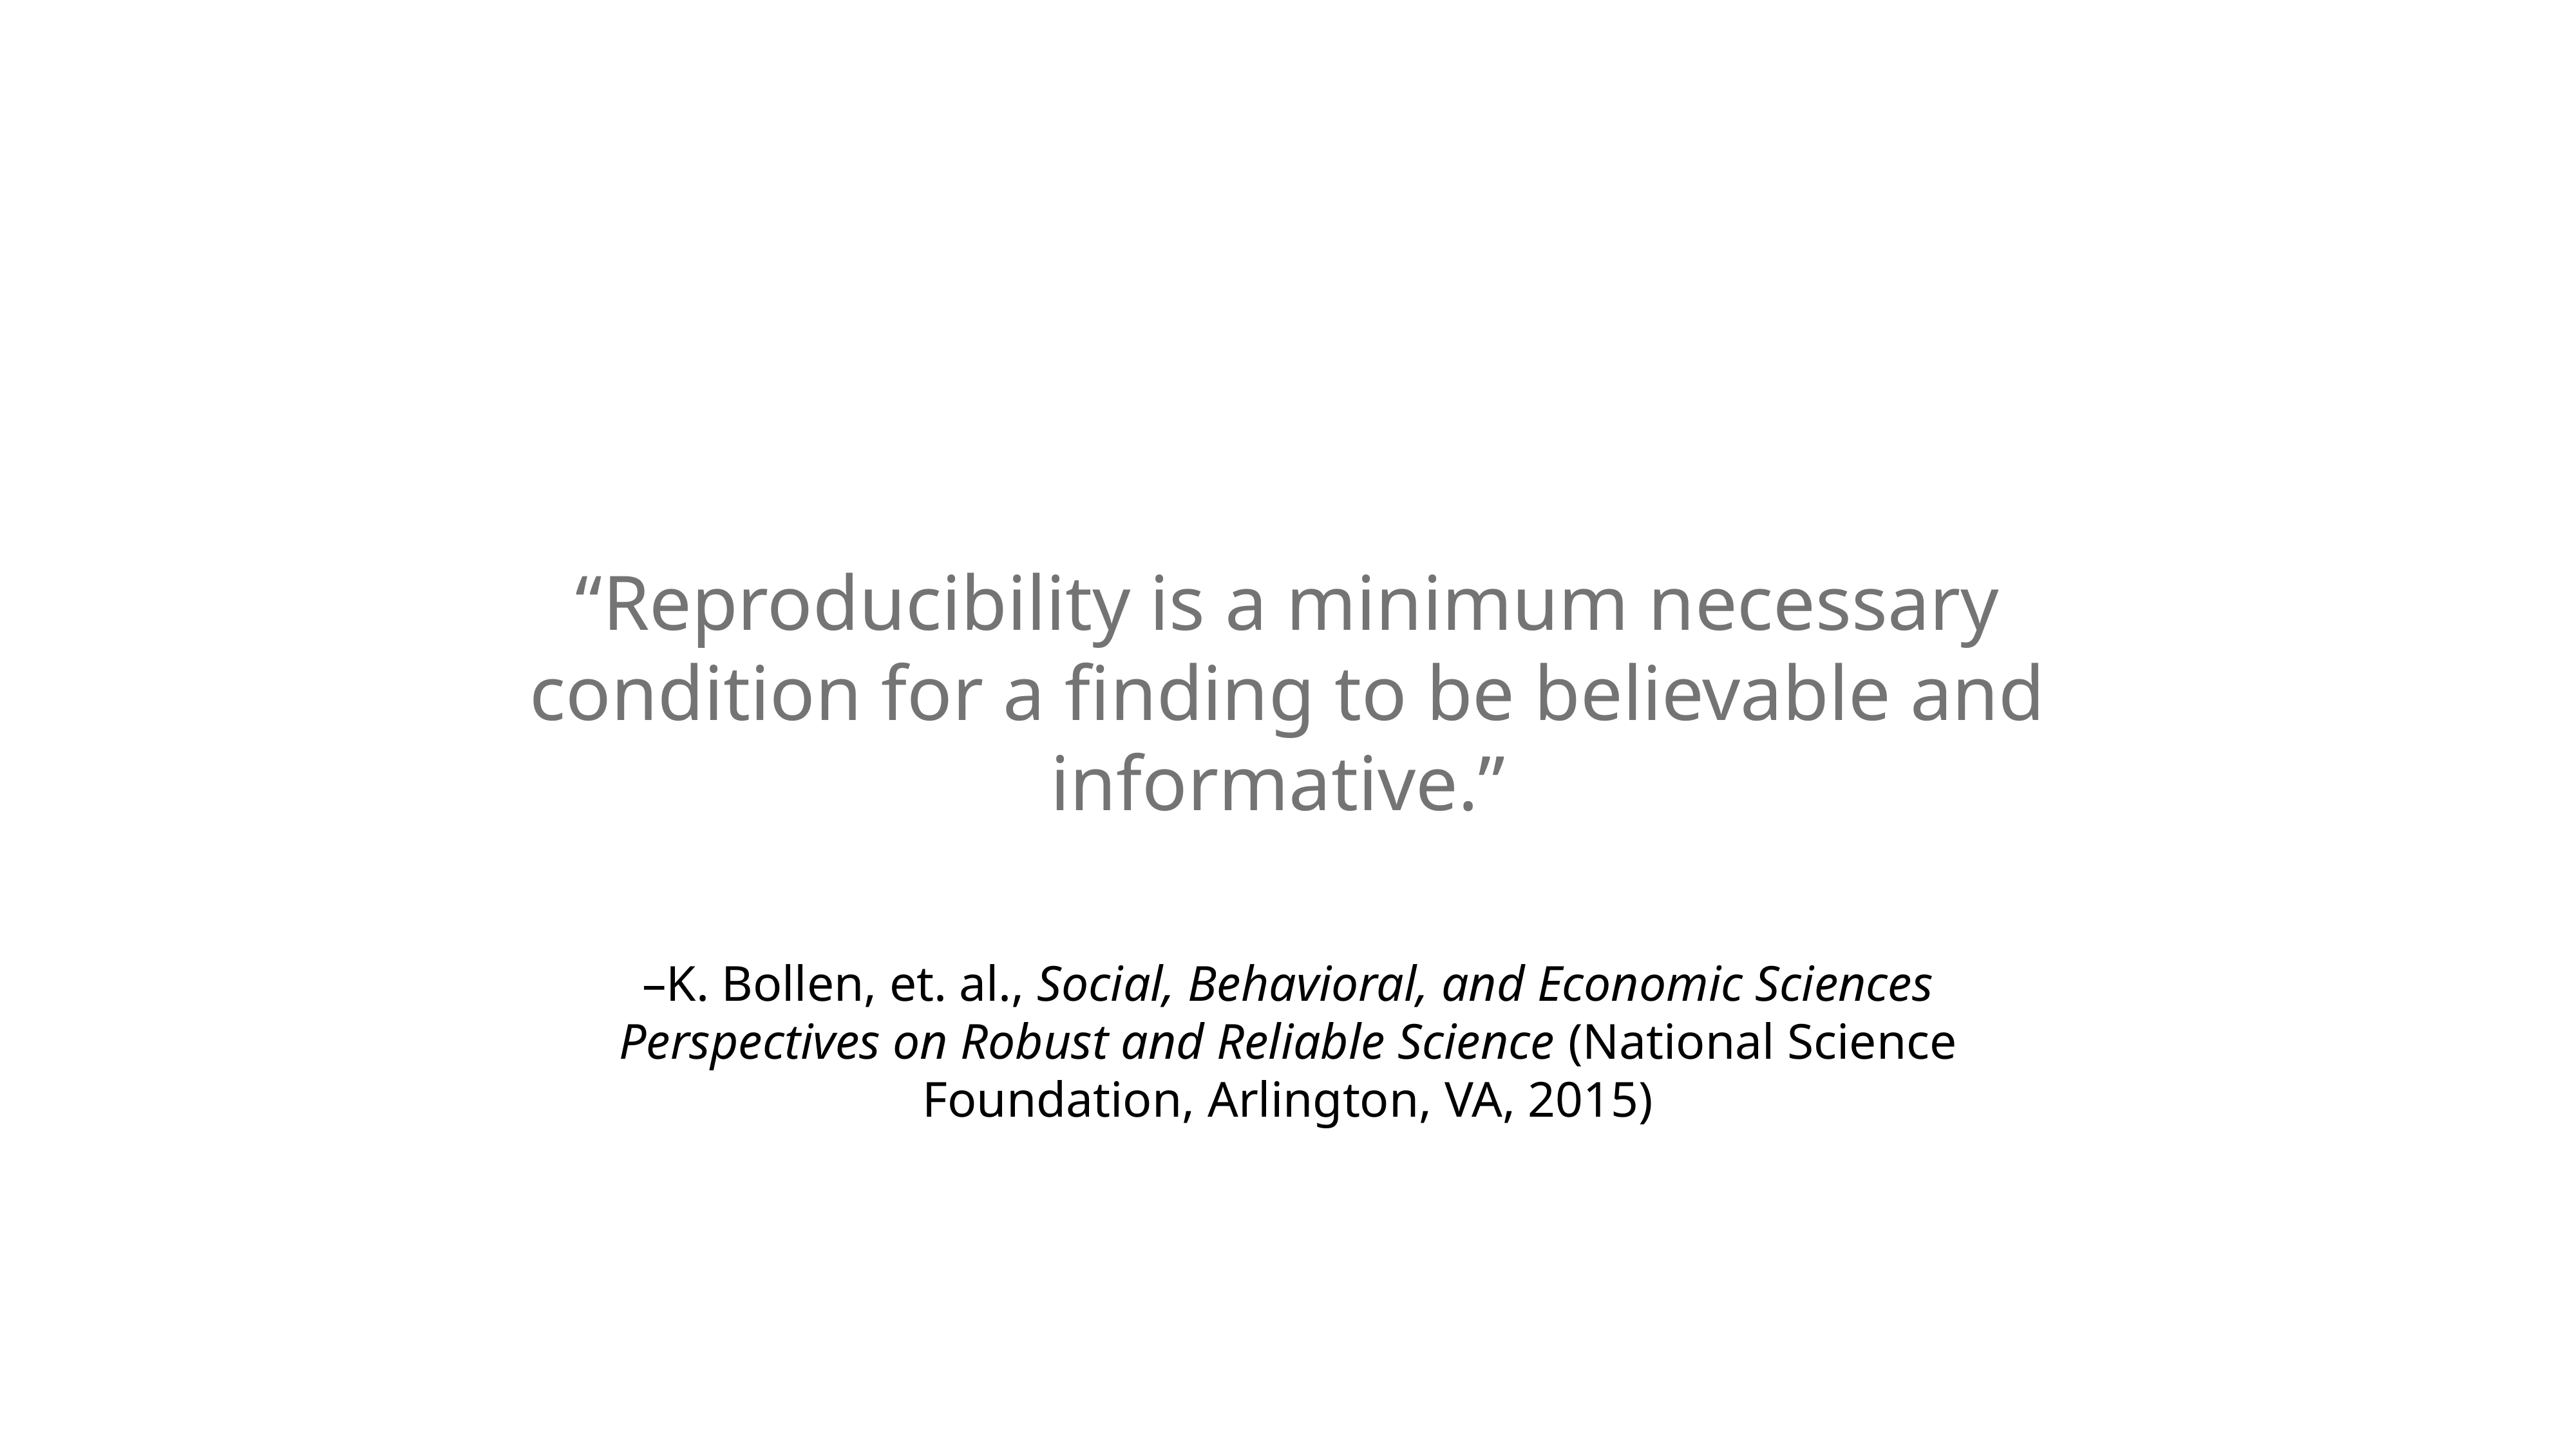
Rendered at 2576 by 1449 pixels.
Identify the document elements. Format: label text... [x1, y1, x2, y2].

list –K. Bollen, et. al., Social, Behavioral, and Economic Sciences Perspectives on Robust and Reliable Science (National Science Foundation, Arlington, VA, 2015) [510, 945, 2066, 1137]
list “Reproducibility is a minimum necessary condition for a finding to be believable and informative.” [510, 547, 2066, 835]
